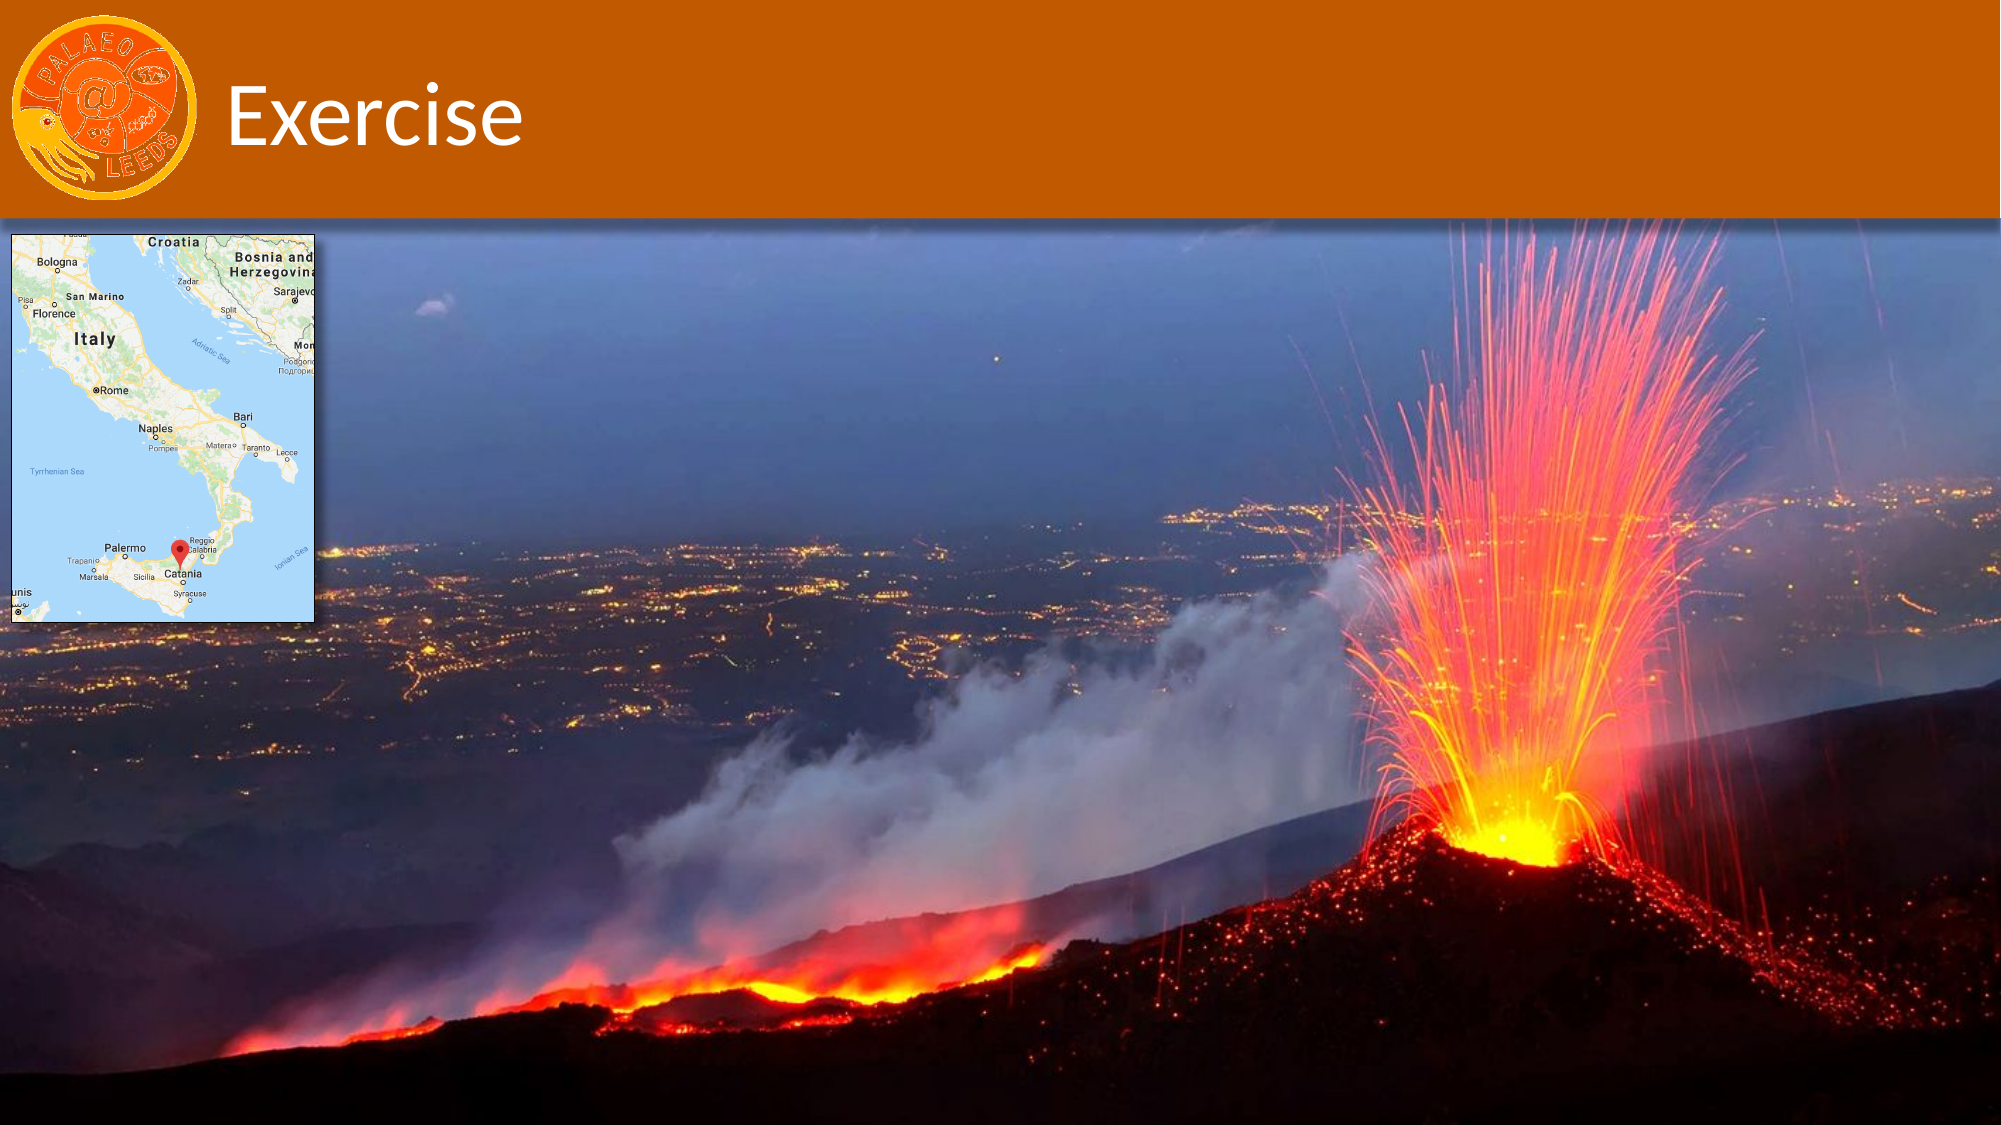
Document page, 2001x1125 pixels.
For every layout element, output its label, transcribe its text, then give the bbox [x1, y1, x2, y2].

picture [11, 15, 197, 200]
text_box [0, 0, 2000, 218]
text_box Exercise [210, 17, 2000, 201]
picture [0, 218, 2001, 1125]
